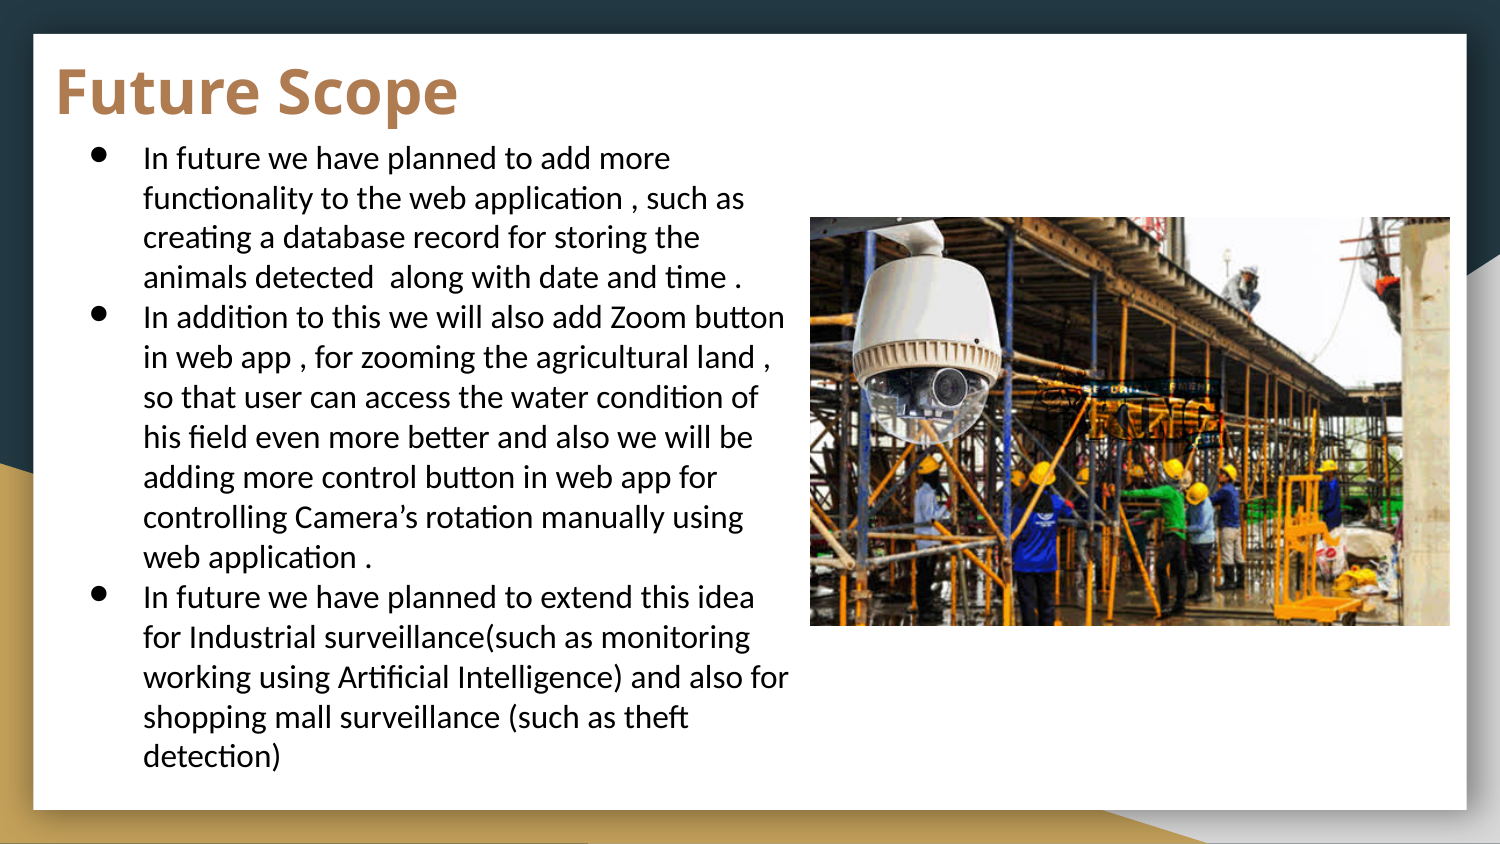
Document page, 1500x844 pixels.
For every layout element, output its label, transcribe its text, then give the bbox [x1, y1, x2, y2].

picture [810, 217, 1451, 627]
title Future Scope [39, 37, 1271, 121]
text_box In future we have planned to add more functionality to the web application , such as creating a database record for storing the animals detected along with date and time . In addition to this we will also add Zoom button in web app , for zooming the agricultural land , so that user can access the water condition of his field even more better and also we will be adding more control button in web app for controlling Camera’s rotation manually using web application . In future we have planned to extend this idea for Industrial surveillance(such as monitoring working using Artificial Intelligence) and also for shopping mall surveillance (such as theft detection) [53, 120, 811, 803]
